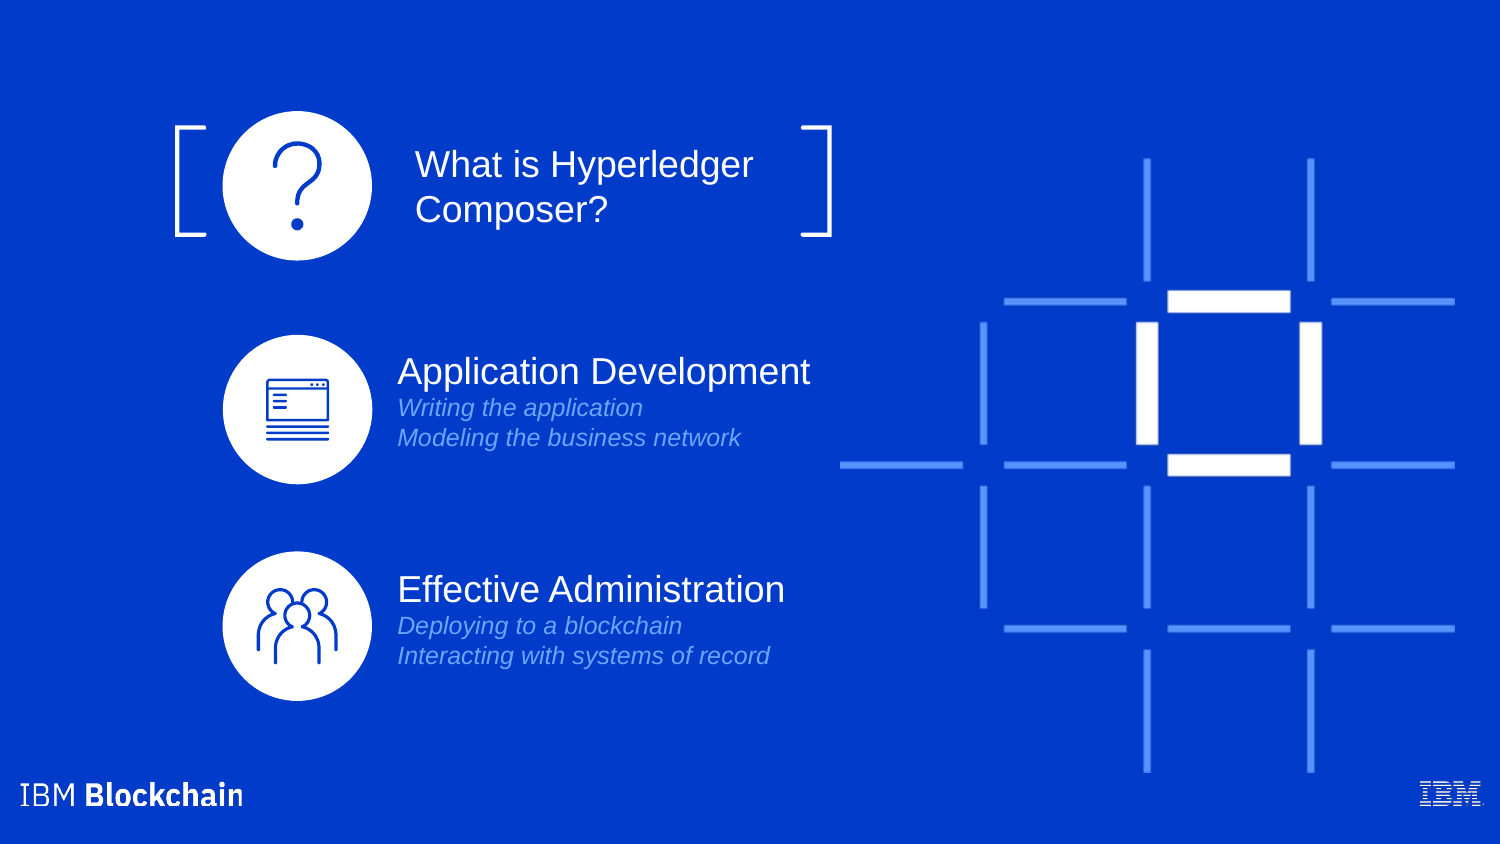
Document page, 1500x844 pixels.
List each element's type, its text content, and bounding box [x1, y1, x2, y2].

text_box [175, 125, 207, 237]
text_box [222, 551, 373, 702]
picture [840, 158, 1455, 773]
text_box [222, 110, 373, 261]
text_box Application Development Writing the application Modeling the business network [382, 339, 853, 479]
text_box What is Hyperledger Composer? [400, 123, 790, 247]
text_box Effective Administration Deploying to a blockchain Interacting with systems of record [382, 553, 853, 681]
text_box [222, 334, 373, 485]
text_box [800, 125, 832, 237]
